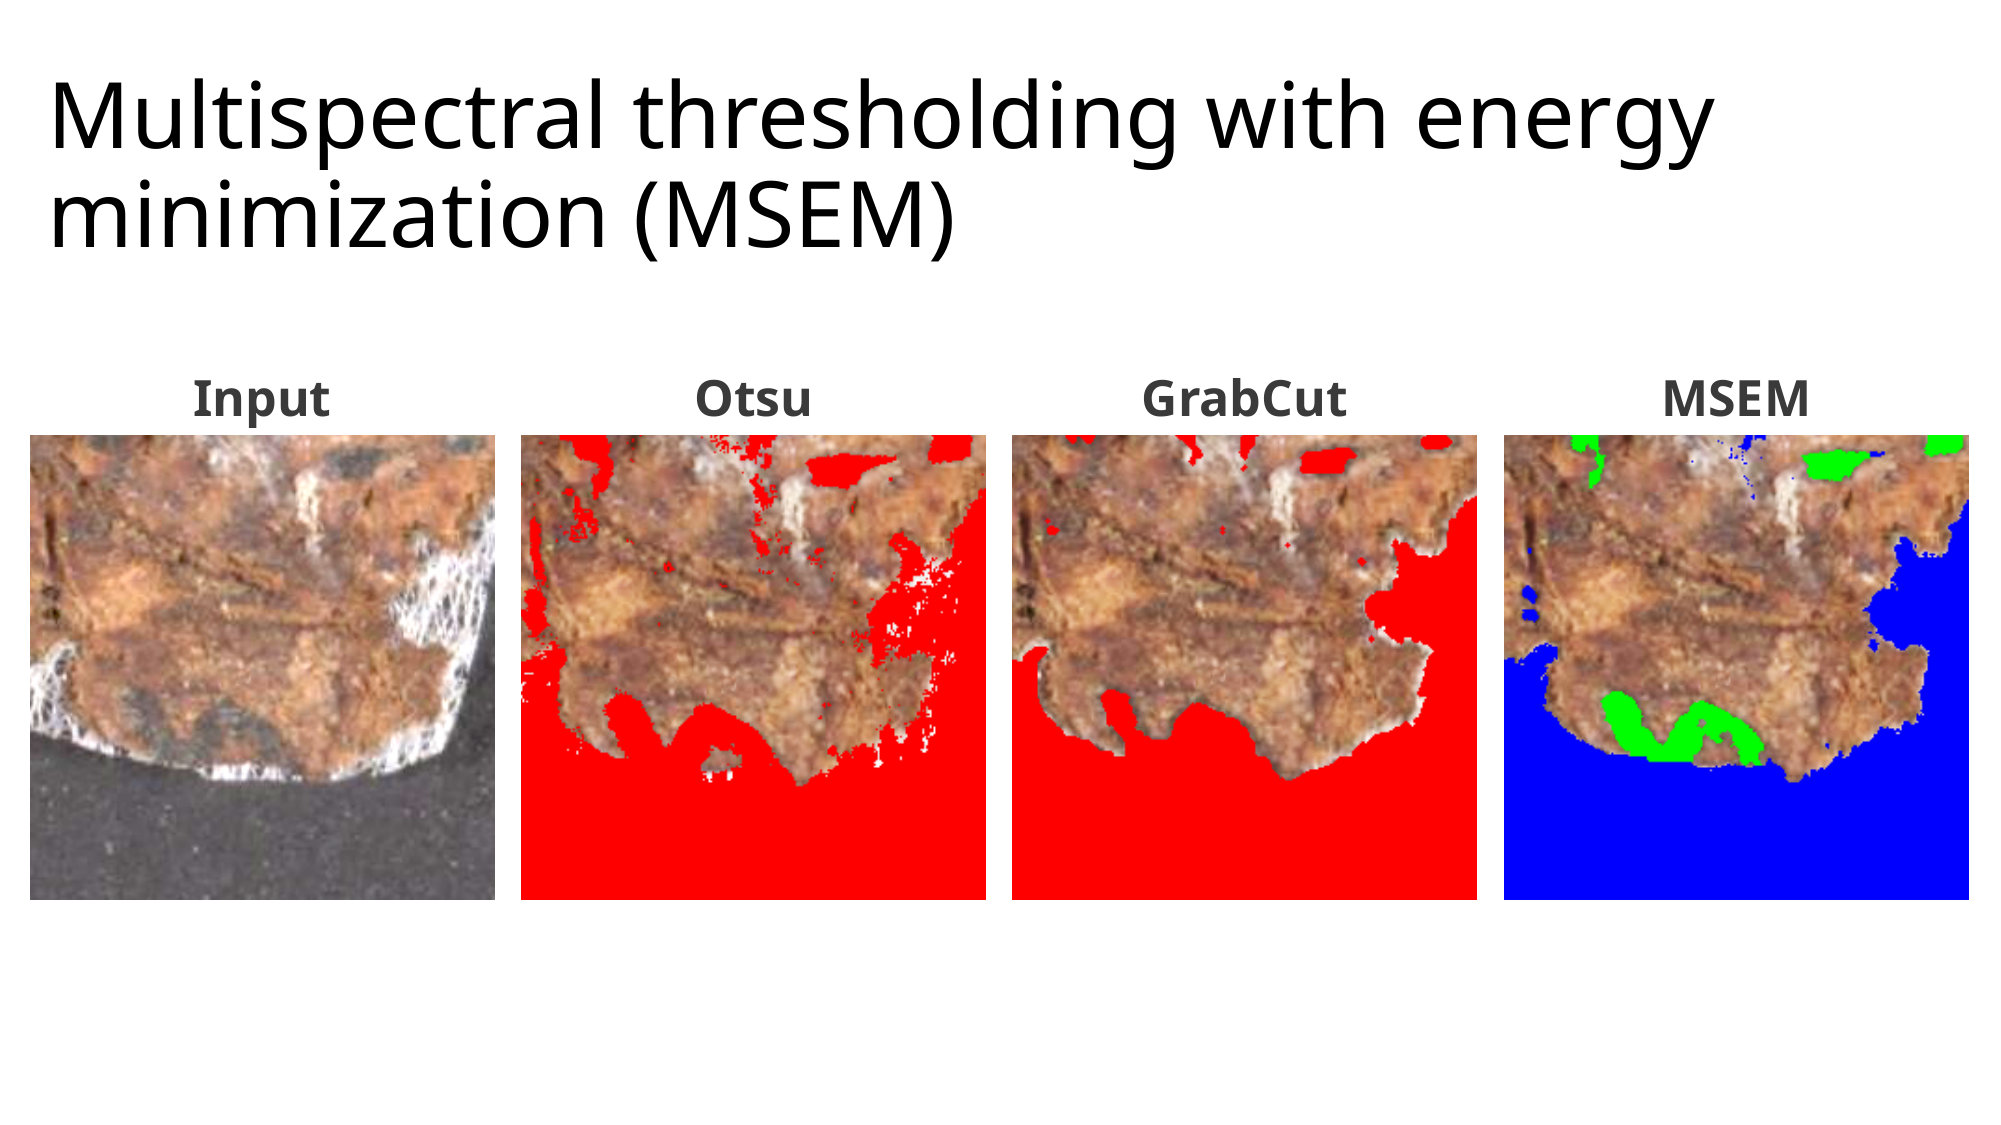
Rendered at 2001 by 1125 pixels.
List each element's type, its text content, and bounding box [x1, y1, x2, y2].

title Multispectral thresholding with energy minimization (MSEM) [32, 59, 1969, 278]
text_box MSEM [1644, 359, 1828, 434]
text_box Input [170, 359, 355, 434]
text_box GrabCut [1126, 359, 1364, 434]
picture [521, 434, 987, 900]
text_box Otsu [661, 359, 846, 434]
picture [1012, 434, 1478, 900]
picture [29, 434, 495, 900]
picture [1503, 434, 1969, 900]
